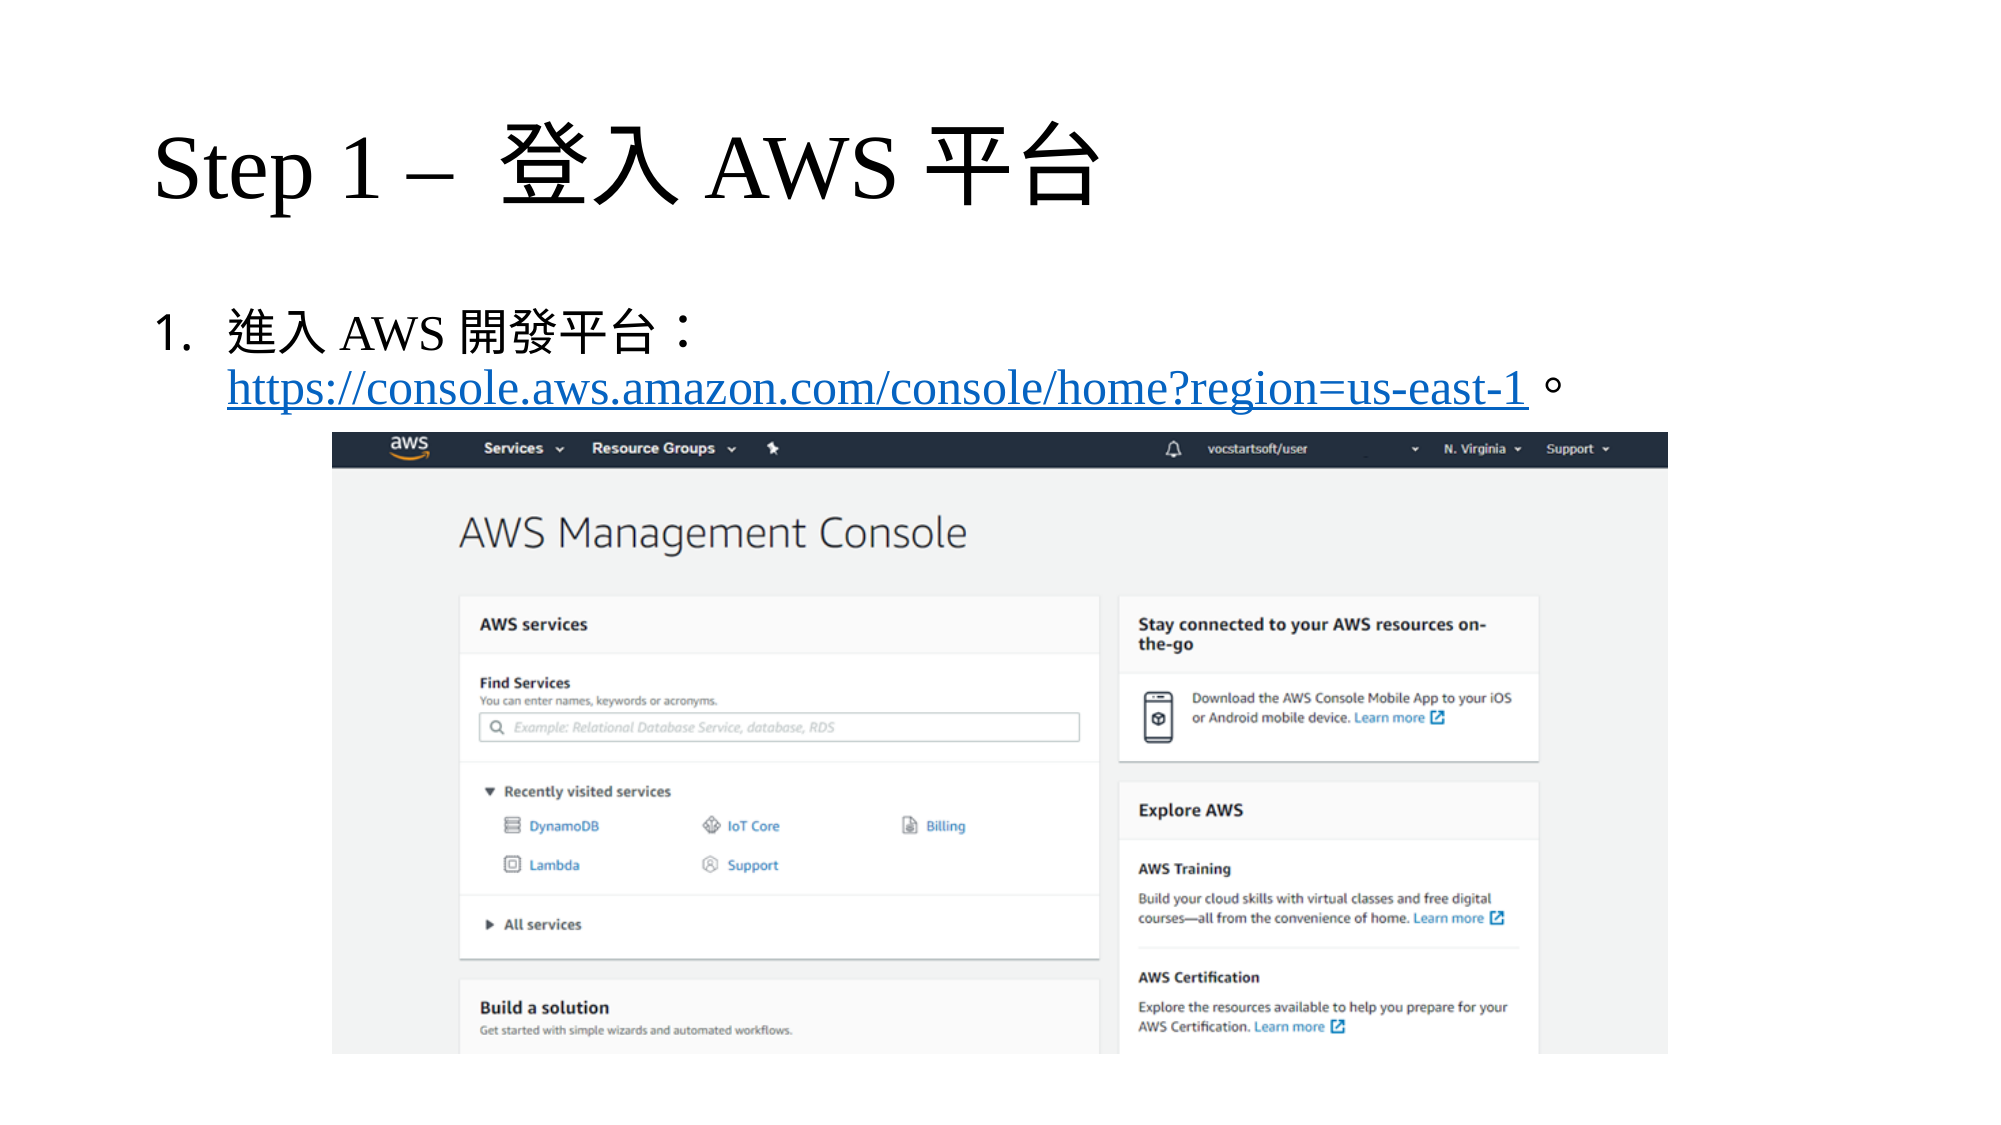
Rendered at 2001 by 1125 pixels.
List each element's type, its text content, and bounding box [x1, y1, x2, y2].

title Step 1 – 登入AWS平台 [137, 59, 1863, 278]
picture [332, 432, 1668, 1054]
list 進入AWS開發平台：https://console.aws.amazon.com/console/home?region=us-east-1。 [137, 299, 1863, 1014]
